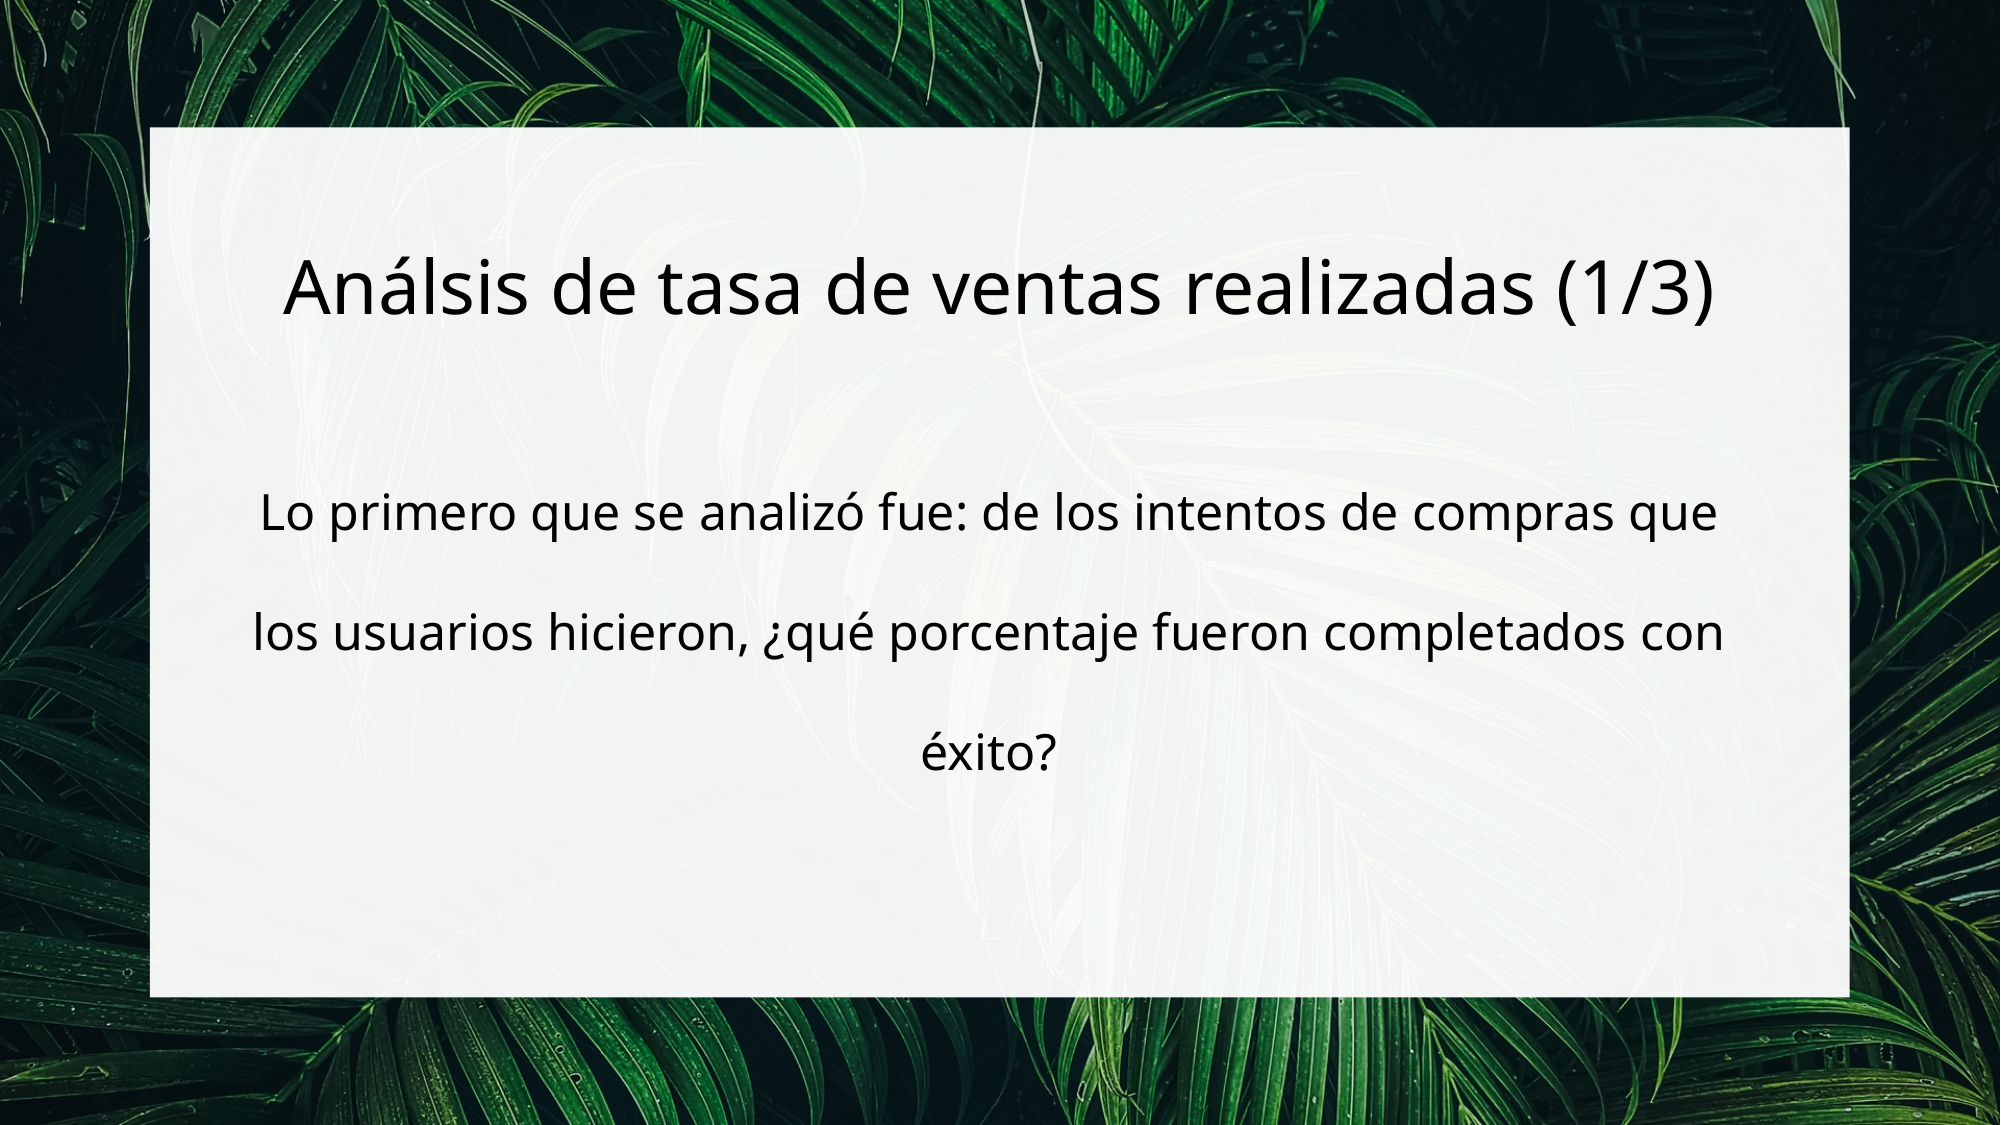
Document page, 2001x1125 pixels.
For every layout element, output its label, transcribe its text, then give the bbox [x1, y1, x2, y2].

list Lo primero que se analizó fue: de los intentos de compras que los usuarios hicieron, ¿qué porcentaje fueron completados con éxito? [215, 370, 1763, 831]
picture [0, 0, 2000, 1125]
title Análsis de tasa de ventas realizadas (1/3) [179, 127, 1821, 339]
